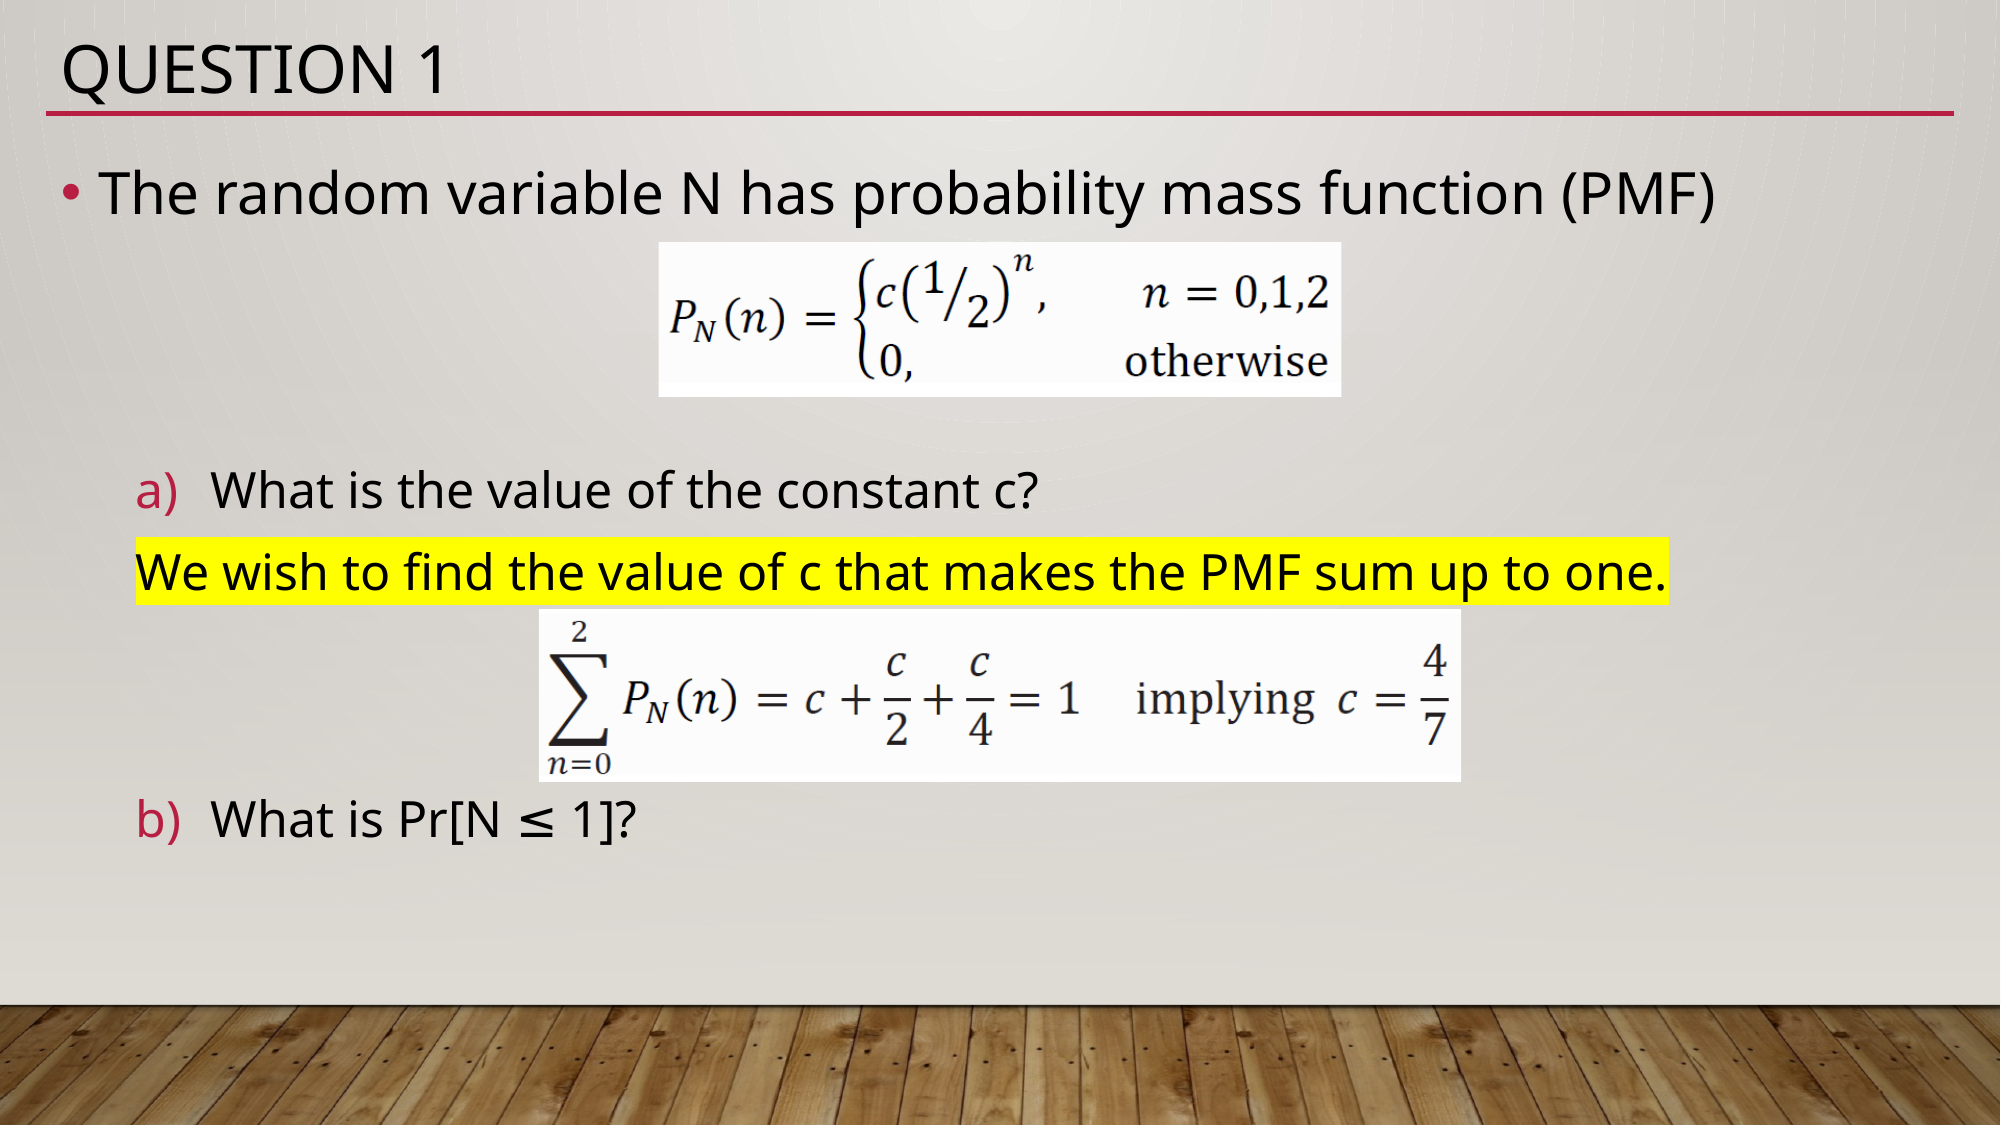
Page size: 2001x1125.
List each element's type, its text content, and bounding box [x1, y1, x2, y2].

picture [0, 1005, 2000, 1125]
title Question 1 [45, 28, 1954, 134]
list The random variable N has probability mass function (PMF) What is the value of the constant c? We wish to find the value of c that makes the PMF sum up to one. What is Pr[N ≤ 1]? [45, 134, 1954, 993]
picture [538, 609, 1462, 783]
picture [658, 242, 1342, 397]
